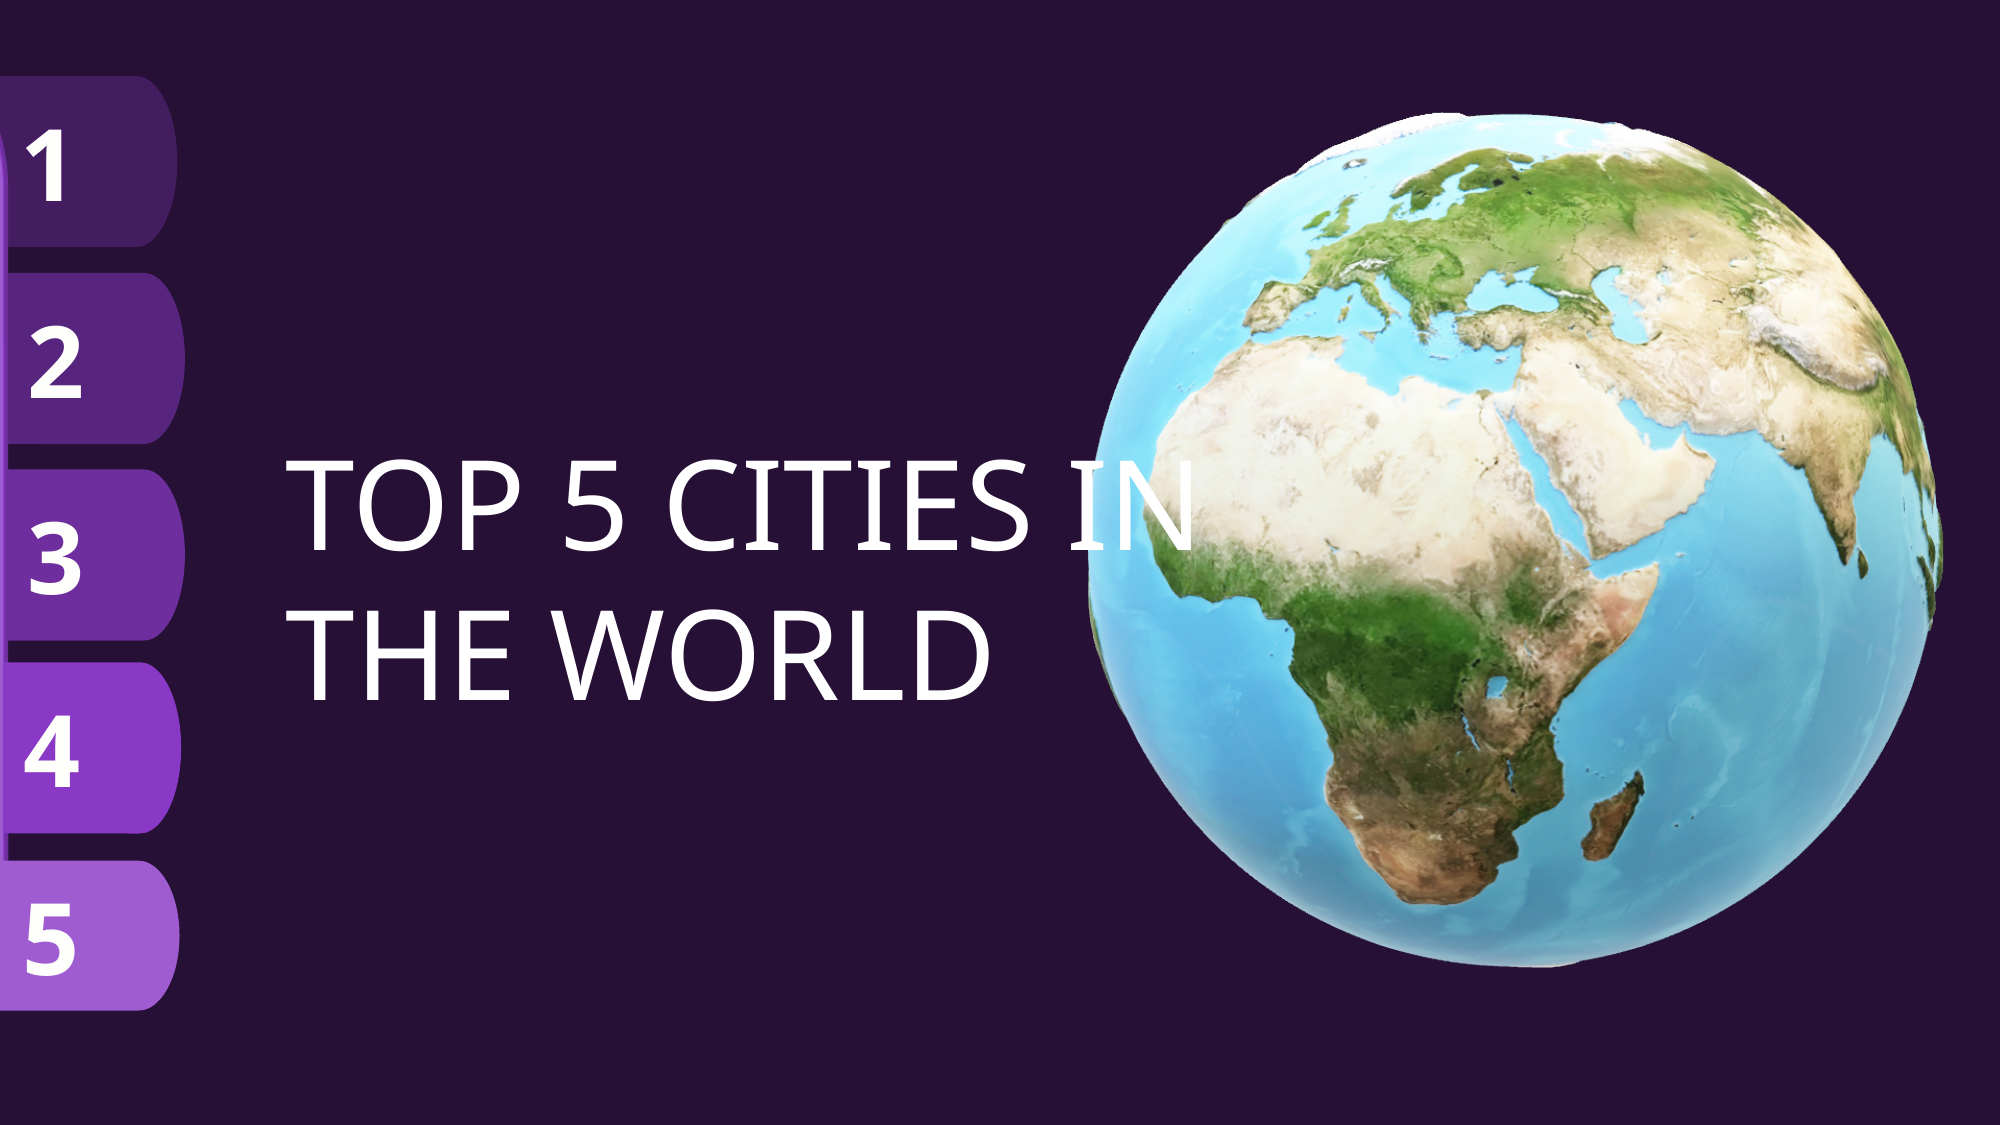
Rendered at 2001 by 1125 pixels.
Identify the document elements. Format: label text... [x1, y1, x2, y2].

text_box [0, 0, 181, 1125]
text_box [182, 0, 186, 1125]
text_box TOP 5 CITIES IN THE WORLD [270, 418, 1326, 734]
picture [1069, 98, 1956, 992]
